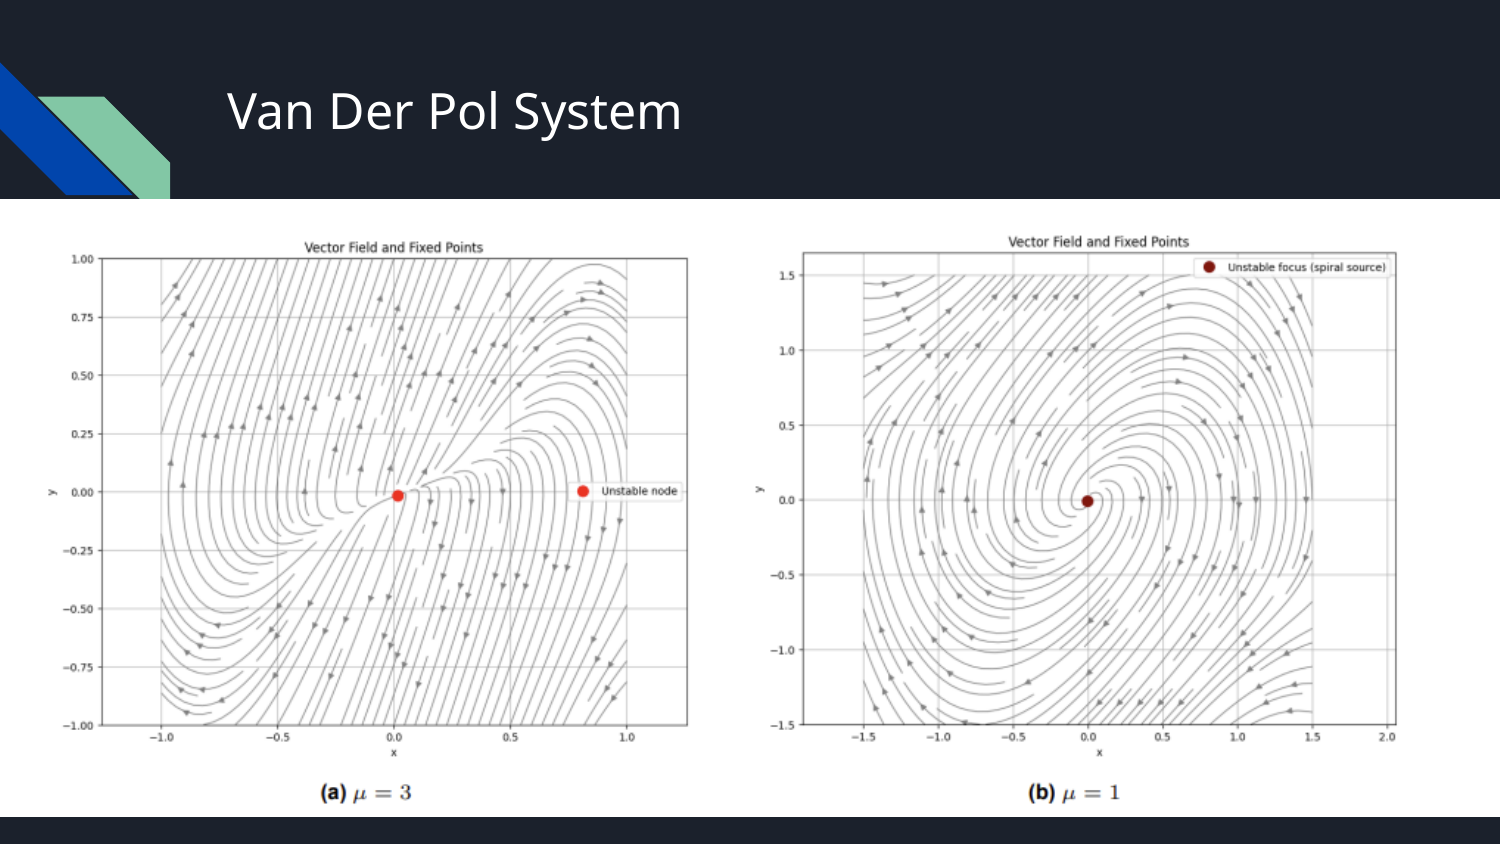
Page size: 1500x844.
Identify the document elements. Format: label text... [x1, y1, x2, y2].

title Van Der Pol System [212, 64, 1368, 198]
picture [0, 199, 1500, 818]
